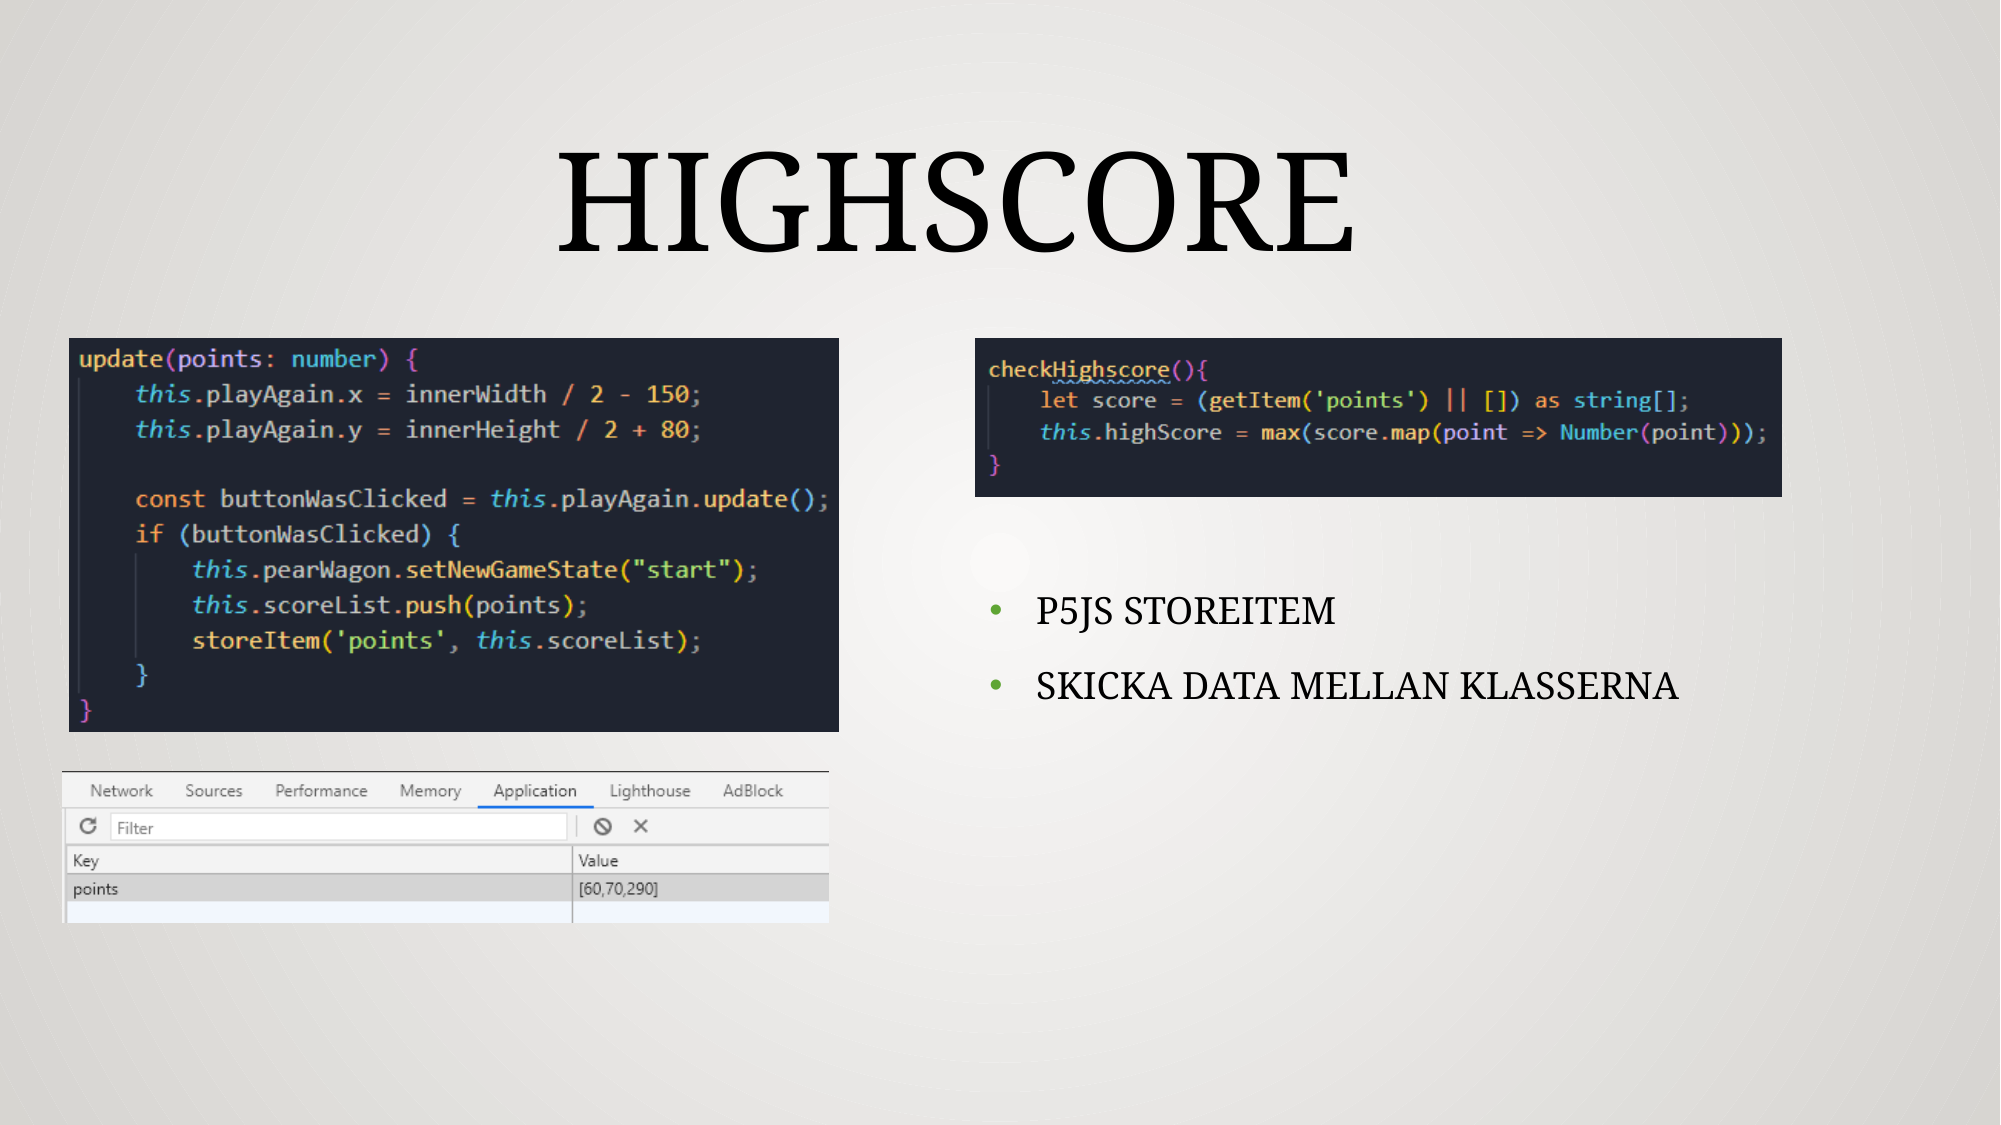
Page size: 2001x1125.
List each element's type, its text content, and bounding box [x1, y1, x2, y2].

picture [69, 338, 839, 732]
picture [61, 771, 829, 923]
title HIGHSCORE [539, 118, 1568, 282]
picture [974, 338, 1782, 498]
subtitle P5js storeitem Skicka data mellan klasserna [974, 563, 1763, 938]
